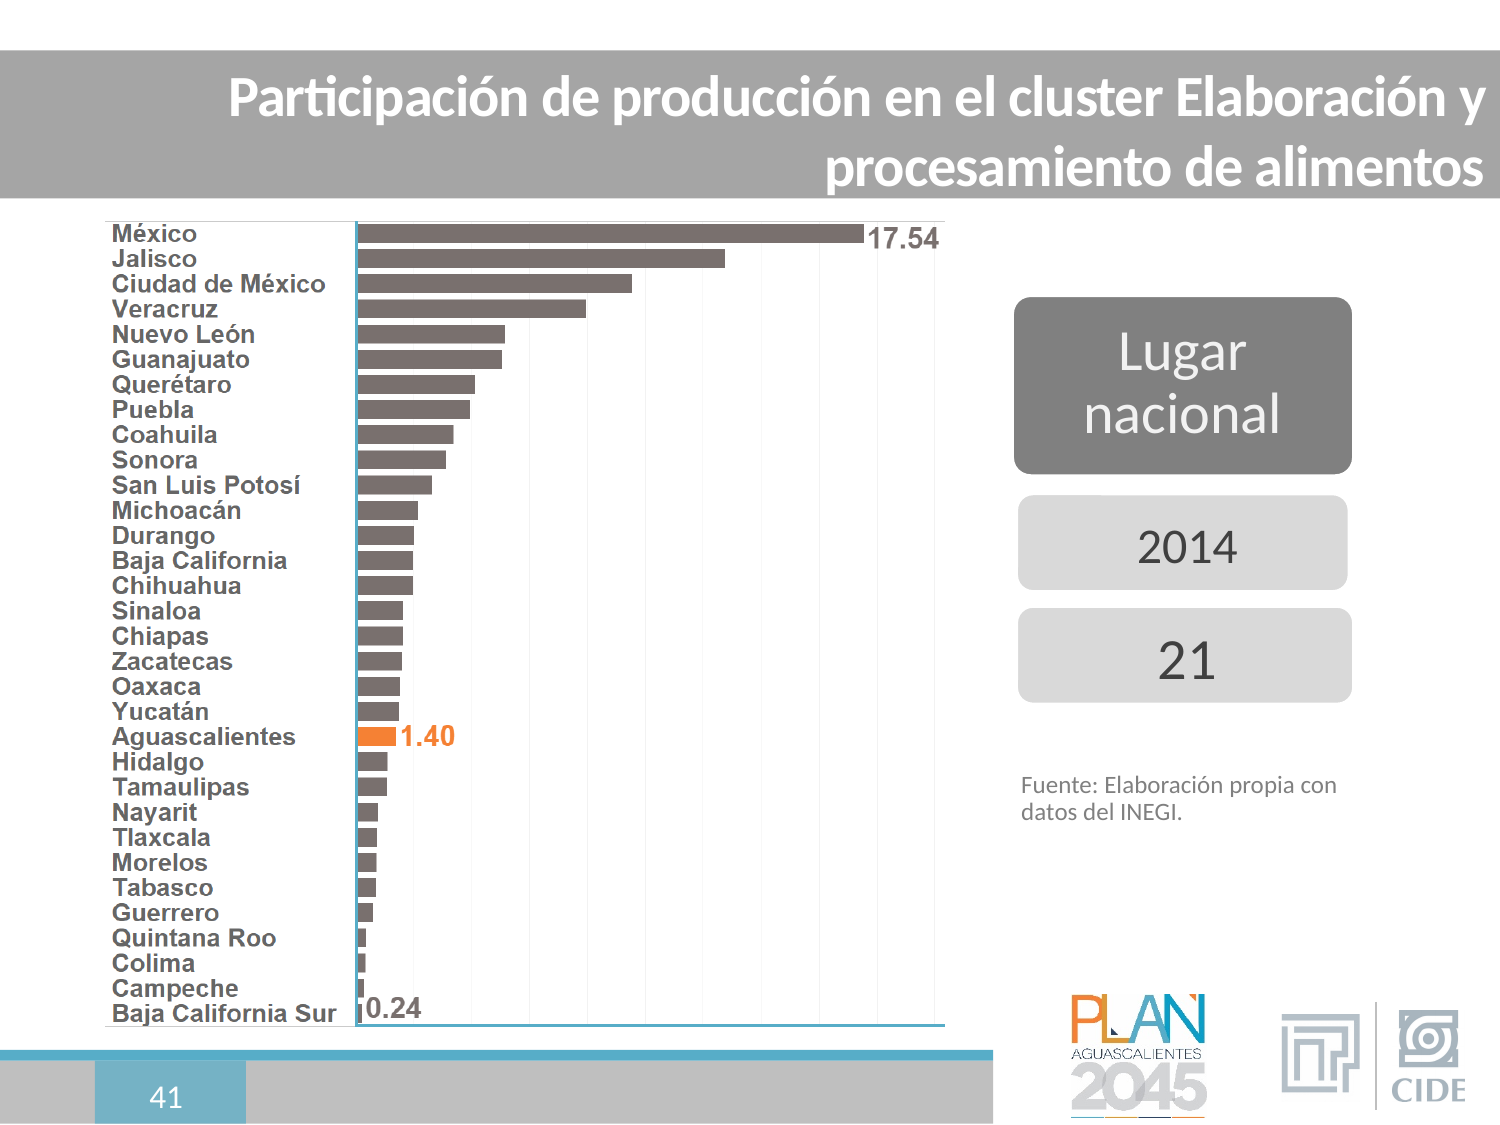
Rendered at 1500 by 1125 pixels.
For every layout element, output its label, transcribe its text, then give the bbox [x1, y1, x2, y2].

list Fuente: Elaboración propia con datos del INEGI. [1006, 764, 1361, 820]
title Participación de producción en el cluster Elaboración y procesamiento de alimentos [0, 50, 1500, 199]
list 2014 [1098, 512, 1262, 567]
picture [1071, 994, 1207, 1118]
list 21 [1111, 622, 1248, 677]
picture [1170, 994, 1200, 1033]
picture [105, 215, 945, 1031]
slide_number 41 [85, 1065, 247, 1125]
